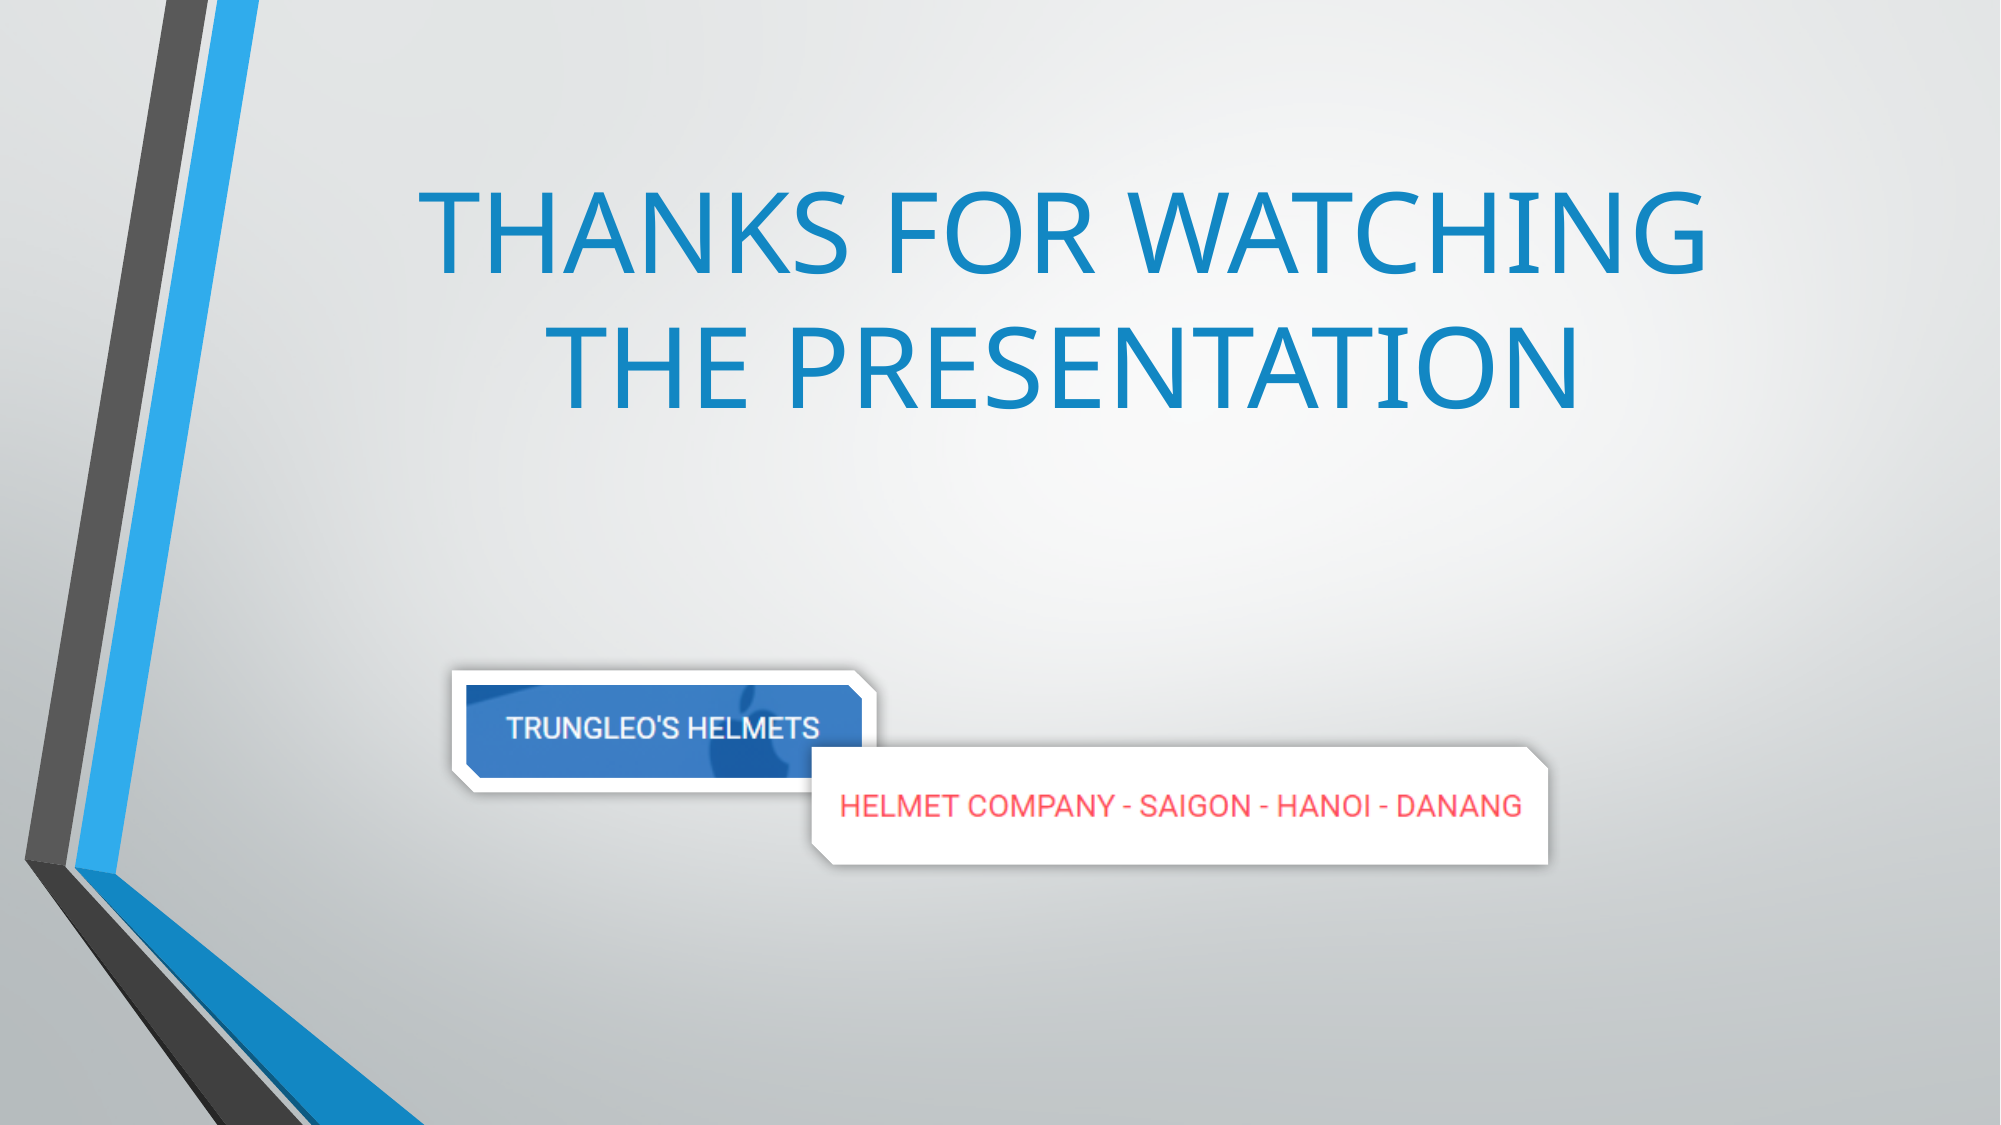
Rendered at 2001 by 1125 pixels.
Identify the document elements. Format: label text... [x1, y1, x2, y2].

title THANKS FOR WATCHING THE PRESENTATION [243, 79, 1887, 513]
picture [458, 677, 1542, 858]
